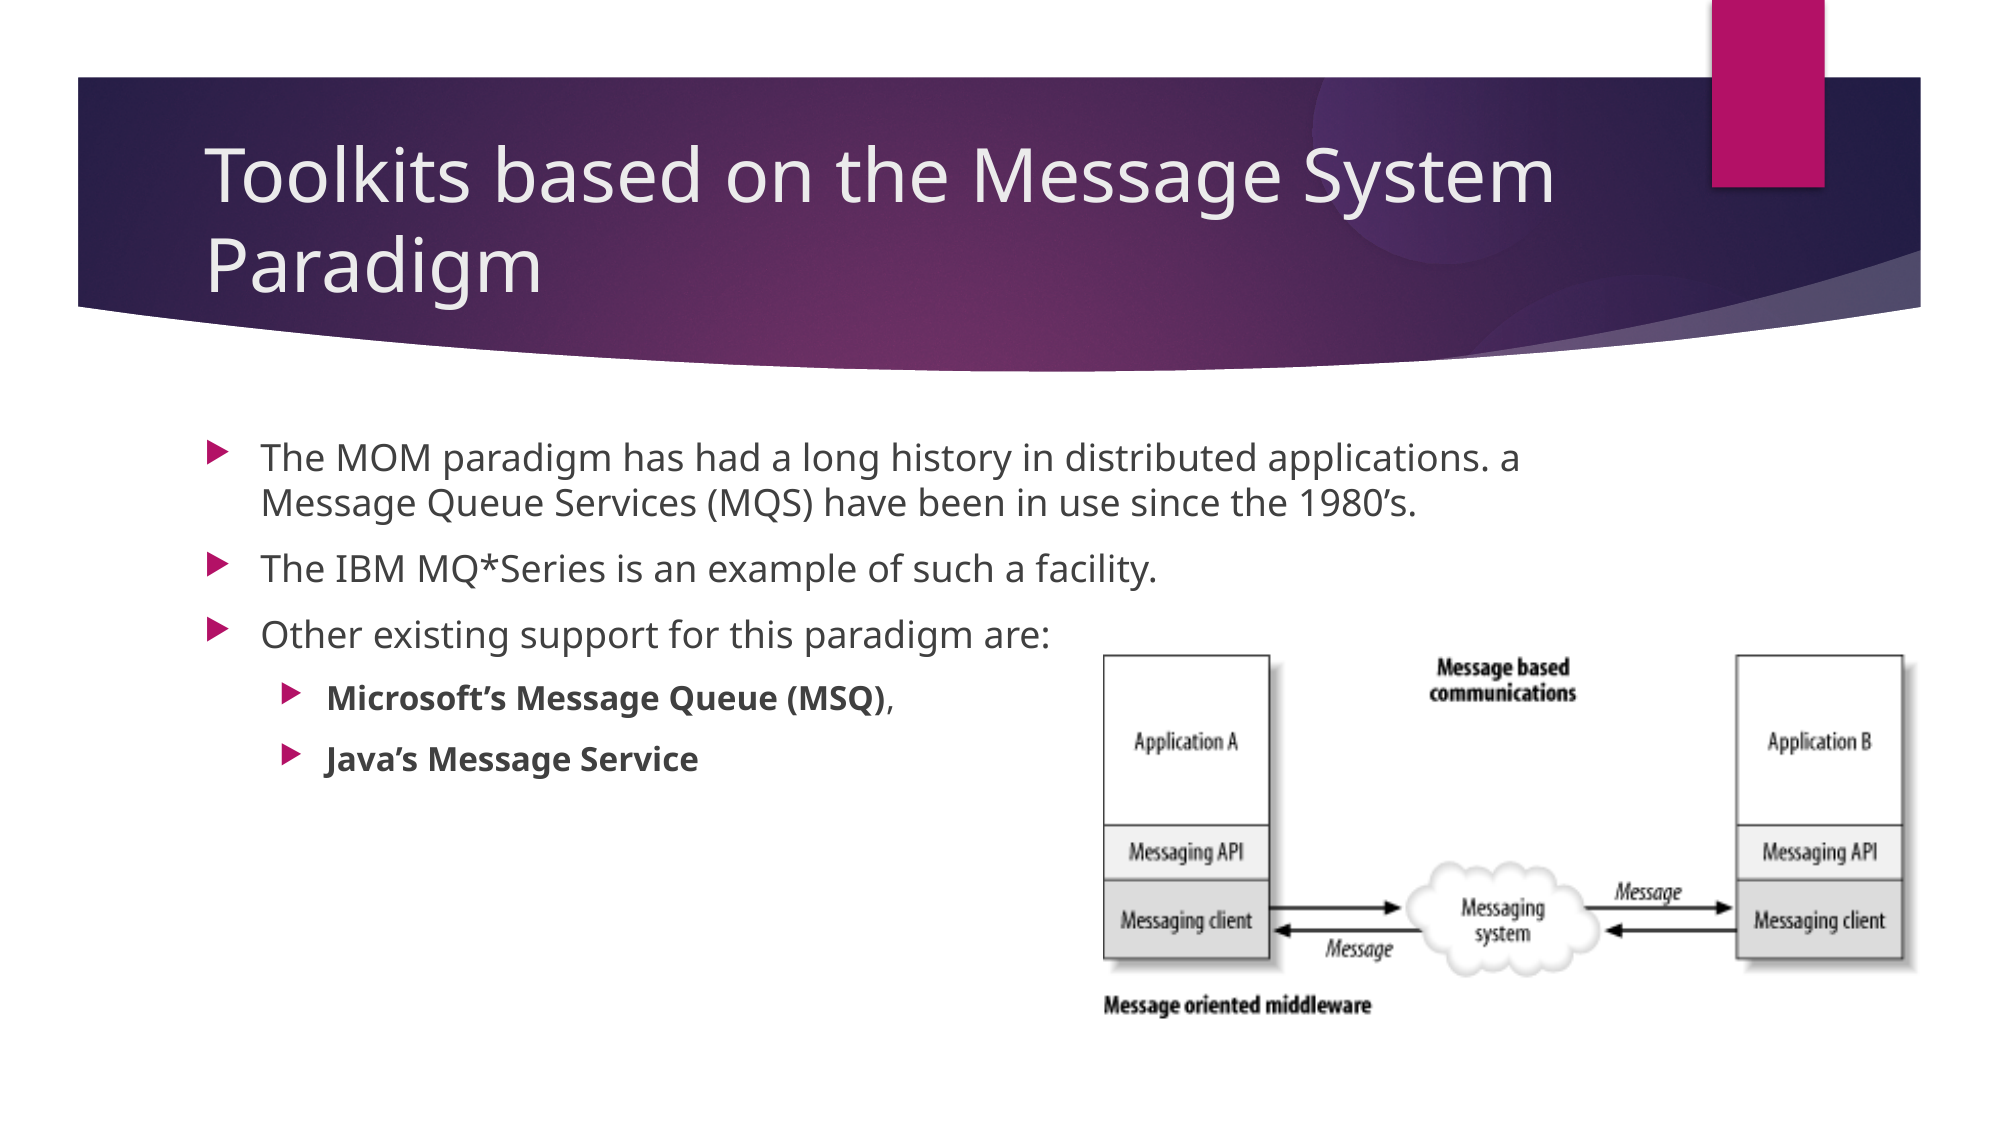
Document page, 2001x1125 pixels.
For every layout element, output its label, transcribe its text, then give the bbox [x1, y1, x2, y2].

text_box Toolkits based on the Message System Paradigm [189, 159, 1627, 276]
picture [1103, 652, 1922, 1024]
text_box The MOM paradigm has had a long history in distributed applications. a Message Queue Services (MQS) have been in use since the 1980’s. The IBM MQ*Series is an example of such a facility. Other existing support for this paradigm are: Microsoft’s Message Queue (MSQ), Java’s Message Service [189, 427, 1638, 988]
picture [79, 78, 1920, 371]
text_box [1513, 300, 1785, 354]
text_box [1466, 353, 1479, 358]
